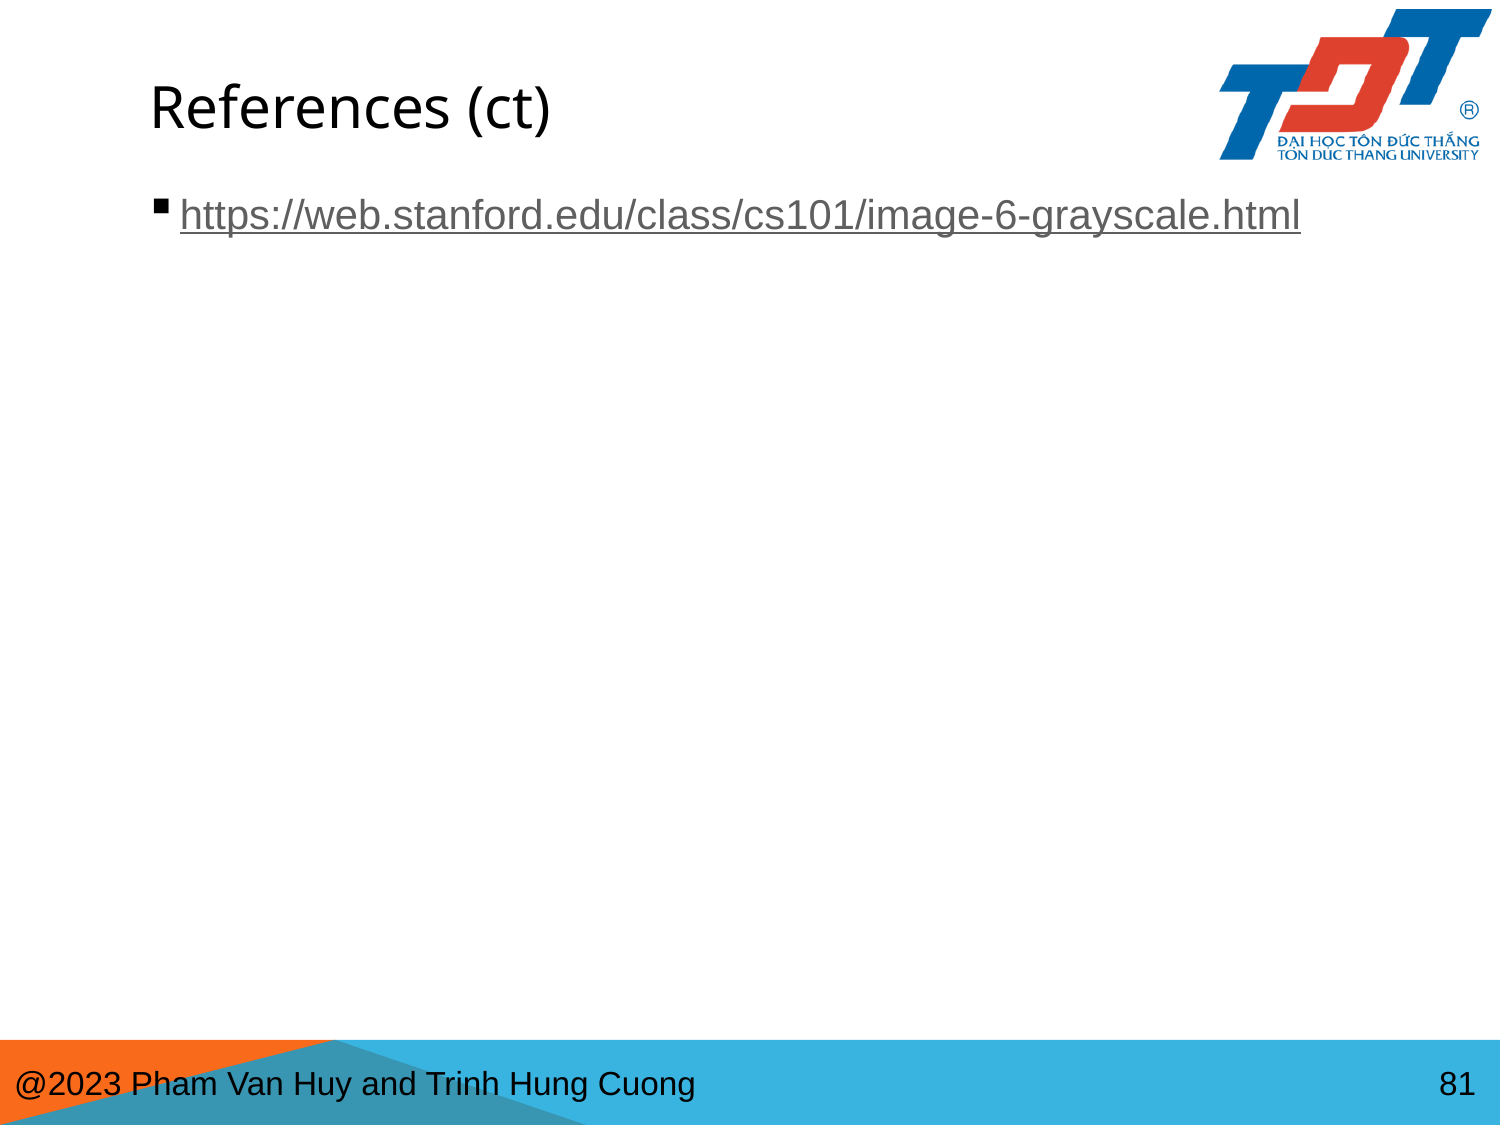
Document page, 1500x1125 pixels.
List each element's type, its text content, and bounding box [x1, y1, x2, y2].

title References (ct) [134, 59, 1369, 150]
list https://web.stanford.edu/class/cs101/image-6-grayscale.html [134, 180, 1478, 1030]
picture [1219, 9, 1492, 160]
